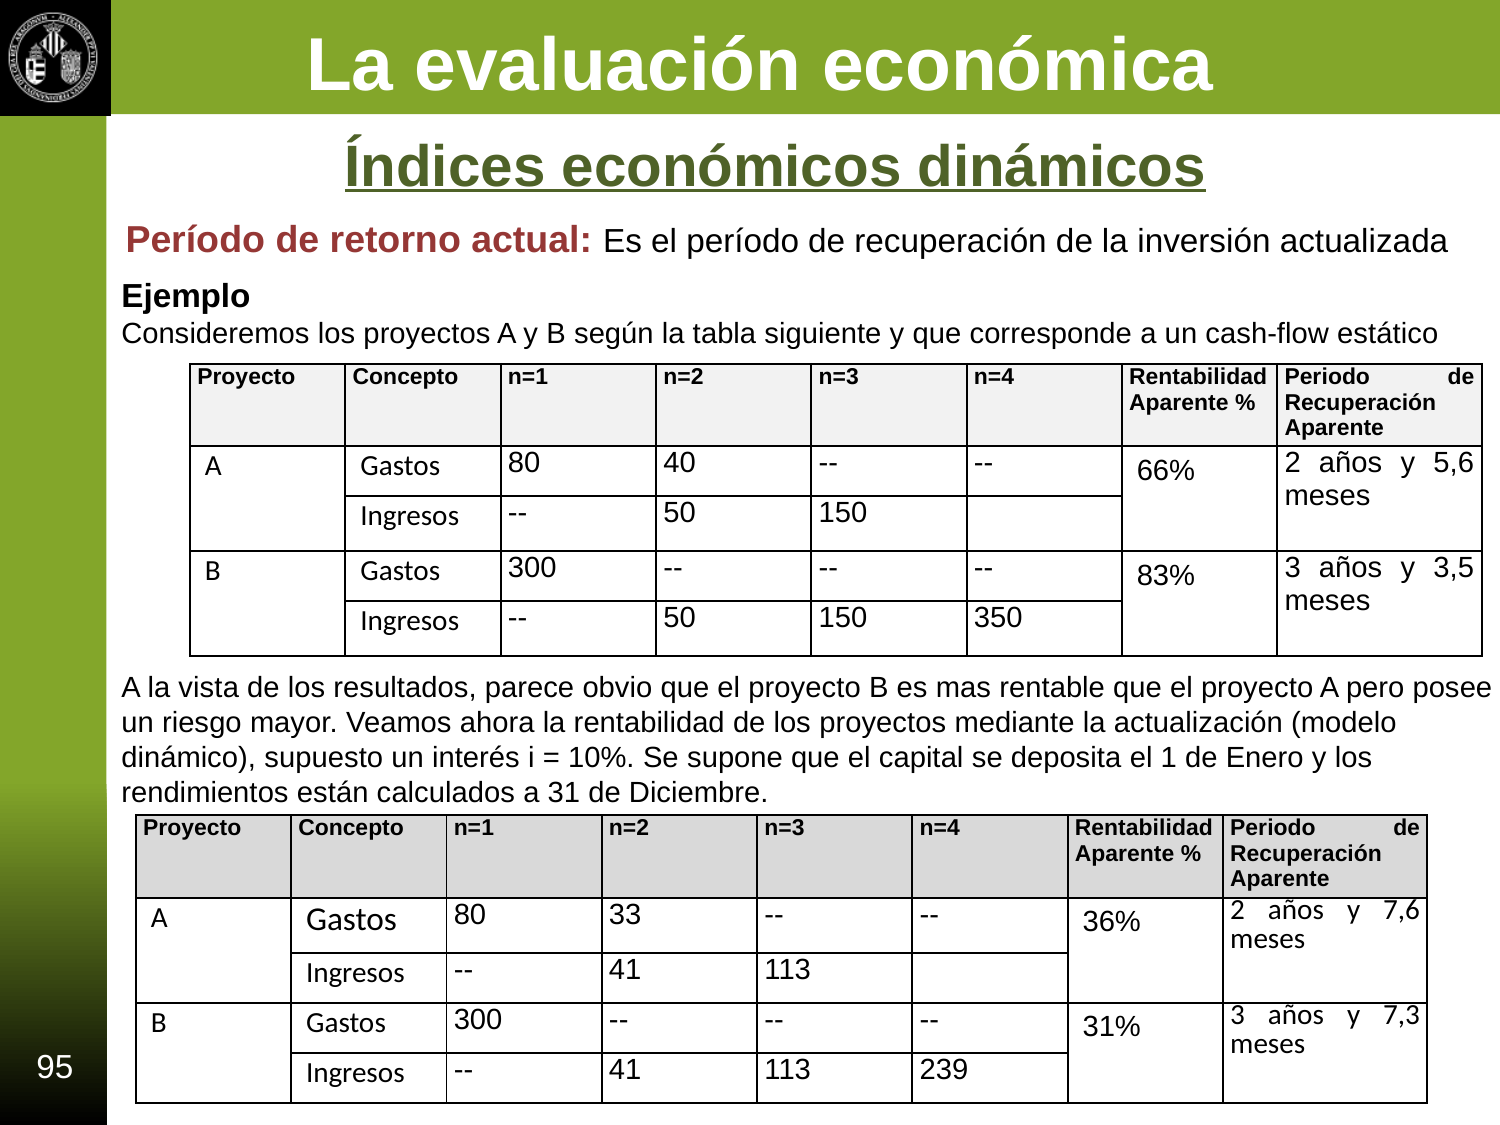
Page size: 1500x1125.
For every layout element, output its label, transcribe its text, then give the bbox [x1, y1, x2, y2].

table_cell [913, 1054, 1067, 1102]
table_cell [292, 954, 446, 1002]
table_header n=2 [603, 816, 756, 897]
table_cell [1224, 1004, 1426, 1102]
text_box Ejemplo Consideremos los proyectos A y B según la tabla siguiente y que corresponde a un cash-flow estático A la vista de los resultados, parece obvio que el proyecto B es mas rentable que el proyecto A pero posee un riesgo mayor. Veamos ahora la rentabilidad de los proyectos mediante la actualización (modelo dinámico), supuesto un interés i = 10%. Se supone que el capital se deposita el 1 de Enero y los rendimientos están calculados a 31 de Diciembre. [106, 267, 1500, 981]
table_cell Ingresos [346, 602, 500, 655]
table_cell 83% [1123, 552, 1276, 655]
table_cell -- [968, 447, 1121, 495]
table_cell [447, 1004, 601, 1052]
table_header Periodo de Recuperación Aparente [1224, 816, 1426, 897]
table_cell Ingresos [346, 497, 500, 550]
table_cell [292, 1004, 446, 1052]
table_header Concepto [346, 365, 500, 445]
table_cell 36% [1069, 899, 1222, 1002]
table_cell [1224, 899, 1426, 1002]
table_cell 2 años y 5,6 meses [1278, 447, 1481, 550]
picture [0, 0, 112, 117]
table_header Concepto [292, 816, 446, 897]
table_header n=1 [447, 816, 601, 897]
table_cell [447, 1054, 601, 1102]
table_header Periodo de Recuperación Aparente [1278, 365, 1481, 445]
table_cell -- [812, 552, 966, 600]
table_header n=1 [502, 365, 655, 445]
text_box Período de retorno actual: Es el período de recuperación de la inversión actualizada [110, 207, 1500, 267]
table_cell A [191, 447, 344, 550]
table_cell A [137, 899, 290, 1002]
table_cell 66% [1123, 447, 1276, 550]
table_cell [758, 1004, 911, 1052]
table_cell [913, 954, 1067, 1002]
table_cell -- [913, 899, 1067, 952]
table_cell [603, 954, 756, 1002]
table_cell -- [502, 602, 655, 655]
table_cell -- [657, 552, 810, 600]
table_cell Gastos [346, 552, 500, 600]
table_cell 350 [968, 602, 1121, 655]
table_cell -- [502, 497, 655, 550]
table_cell 80 [447, 899, 601, 952]
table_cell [603, 1004, 756, 1052]
table_cell Gastos [292, 899, 446, 952]
table_cell 300 [502, 552, 655, 600]
table_header n=3 [812, 365, 966, 445]
table_cell 33 [603, 899, 756, 952]
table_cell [603, 1054, 756, 1102]
table_cell 150 [812, 602, 966, 655]
table_header Proyecto [137, 816, 290, 897]
table_cell -- [812, 447, 966, 495]
table_header n=4 [968, 365, 1121, 445]
table_cell 50 [657, 497, 810, 550]
text_box La evaluación económica [291, 7, 1230, 113]
table_header Proyecto [191, 365, 344, 445]
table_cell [1069, 1004, 1222, 1102]
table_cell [758, 954, 911, 1002]
table_cell 150 [812, 497, 966, 550]
table_cell -- [758, 899, 911, 952]
table_cell -- [968, 552, 1121, 600]
table_cell 3 años y 3,5 meses [1278, 552, 1481, 655]
text_box Índices económicos dinámicos [329, 120, 1222, 206]
table_cell 80 [502, 447, 655, 495]
text_box [0, 124, 109, 1125]
table_header Rentabilidad Aparente % [1123, 365, 1276, 445]
table_cell [968, 497, 1121, 550]
slide_number 95 [2, 1035, 89, 1095]
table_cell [447, 954, 601, 1002]
table_cell 50 [657, 602, 810, 655]
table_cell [137, 1004, 290, 1102]
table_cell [758, 1054, 911, 1102]
table_header Rentabilidad Aparente % [1069, 816, 1222, 897]
table_cell 40 [657, 447, 810, 495]
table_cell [913, 1004, 1067, 1052]
table_header n=3 [758, 816, 911, 897]
table_cell Gastos [346, 447, 500, 495]
text_box [112, 0, 1500, 116]
table_header n=2 [657, 365, 810, 445]
table_cell B [191, 552, 344, 655]
table_header n=4 [913, 816, 1067, 897]
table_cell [292, 1054, 446, 1102]
